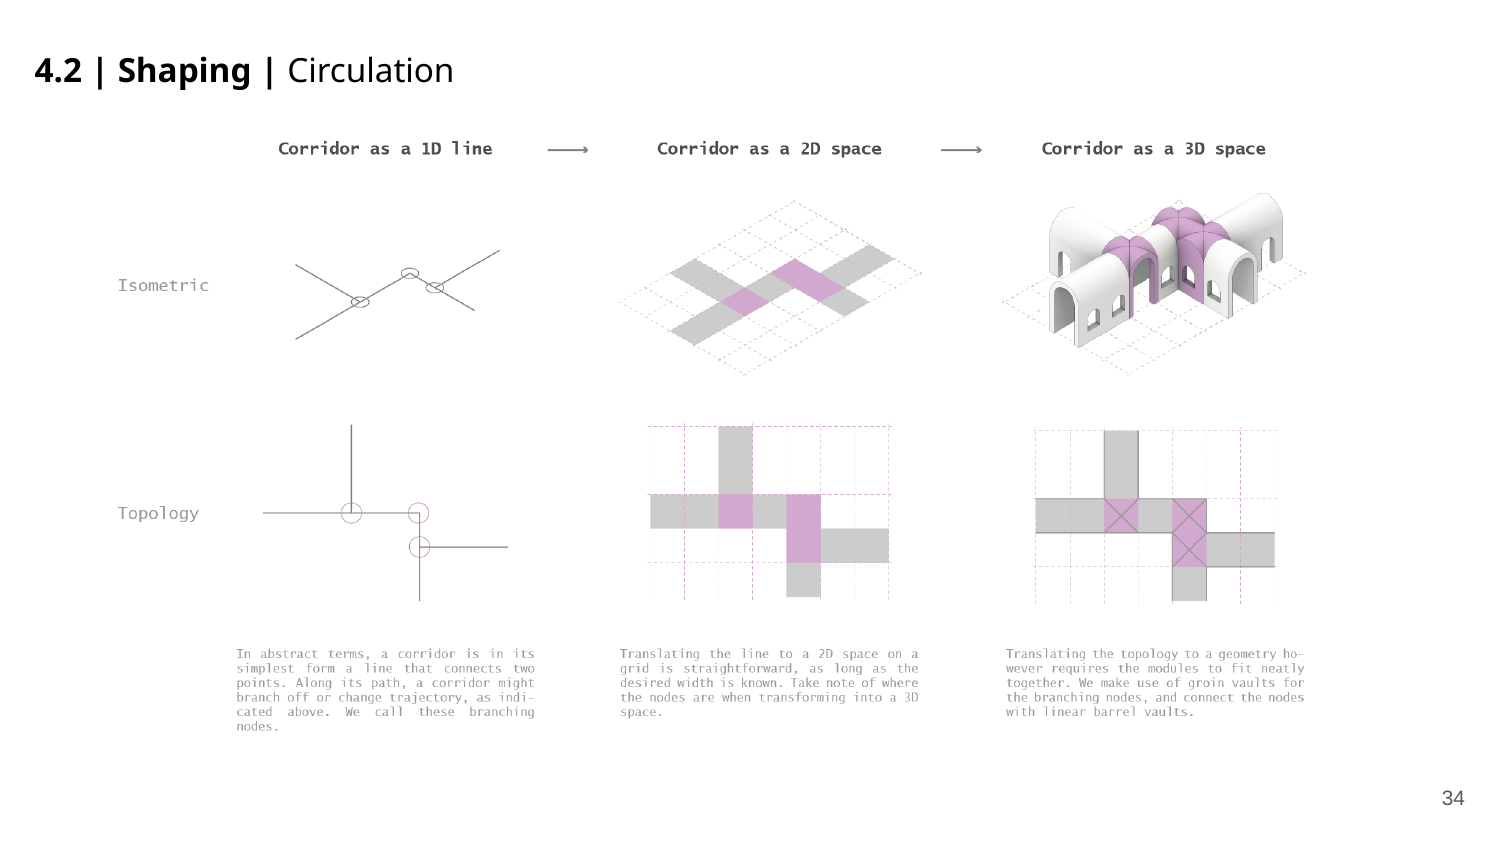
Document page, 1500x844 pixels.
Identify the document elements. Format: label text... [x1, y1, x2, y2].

picture [117, 138, 1320, 817]
title 4.2 | Shaping | Circulation [19, 22, 1418, 117]
slide_number ‹#› [1389, 764, 1480, 830]
